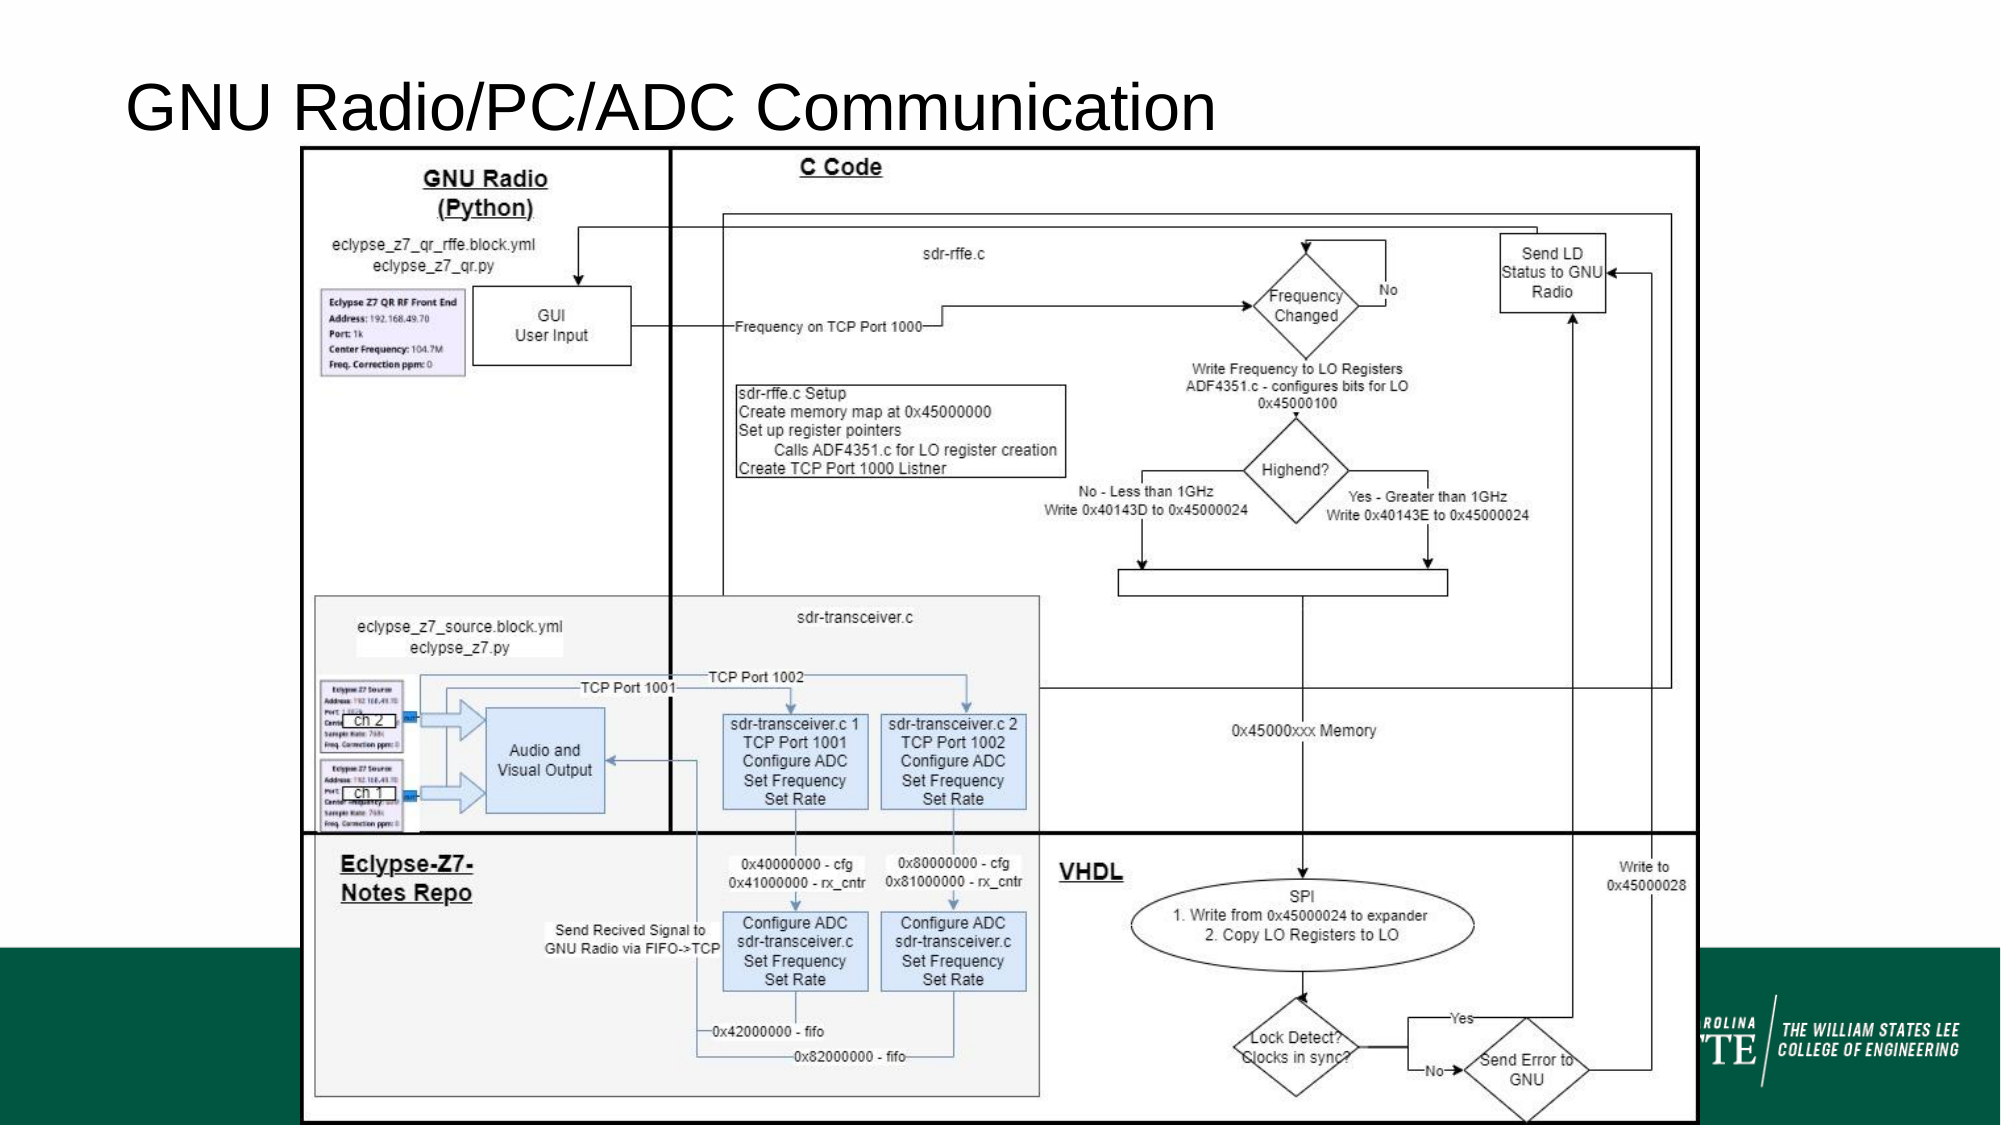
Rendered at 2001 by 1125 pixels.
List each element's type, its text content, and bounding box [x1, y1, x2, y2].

text_box GNU Radio/PC/ADC Communication [110, 48, 1802, 182]
picture [0, 0, 2001, 1125]
